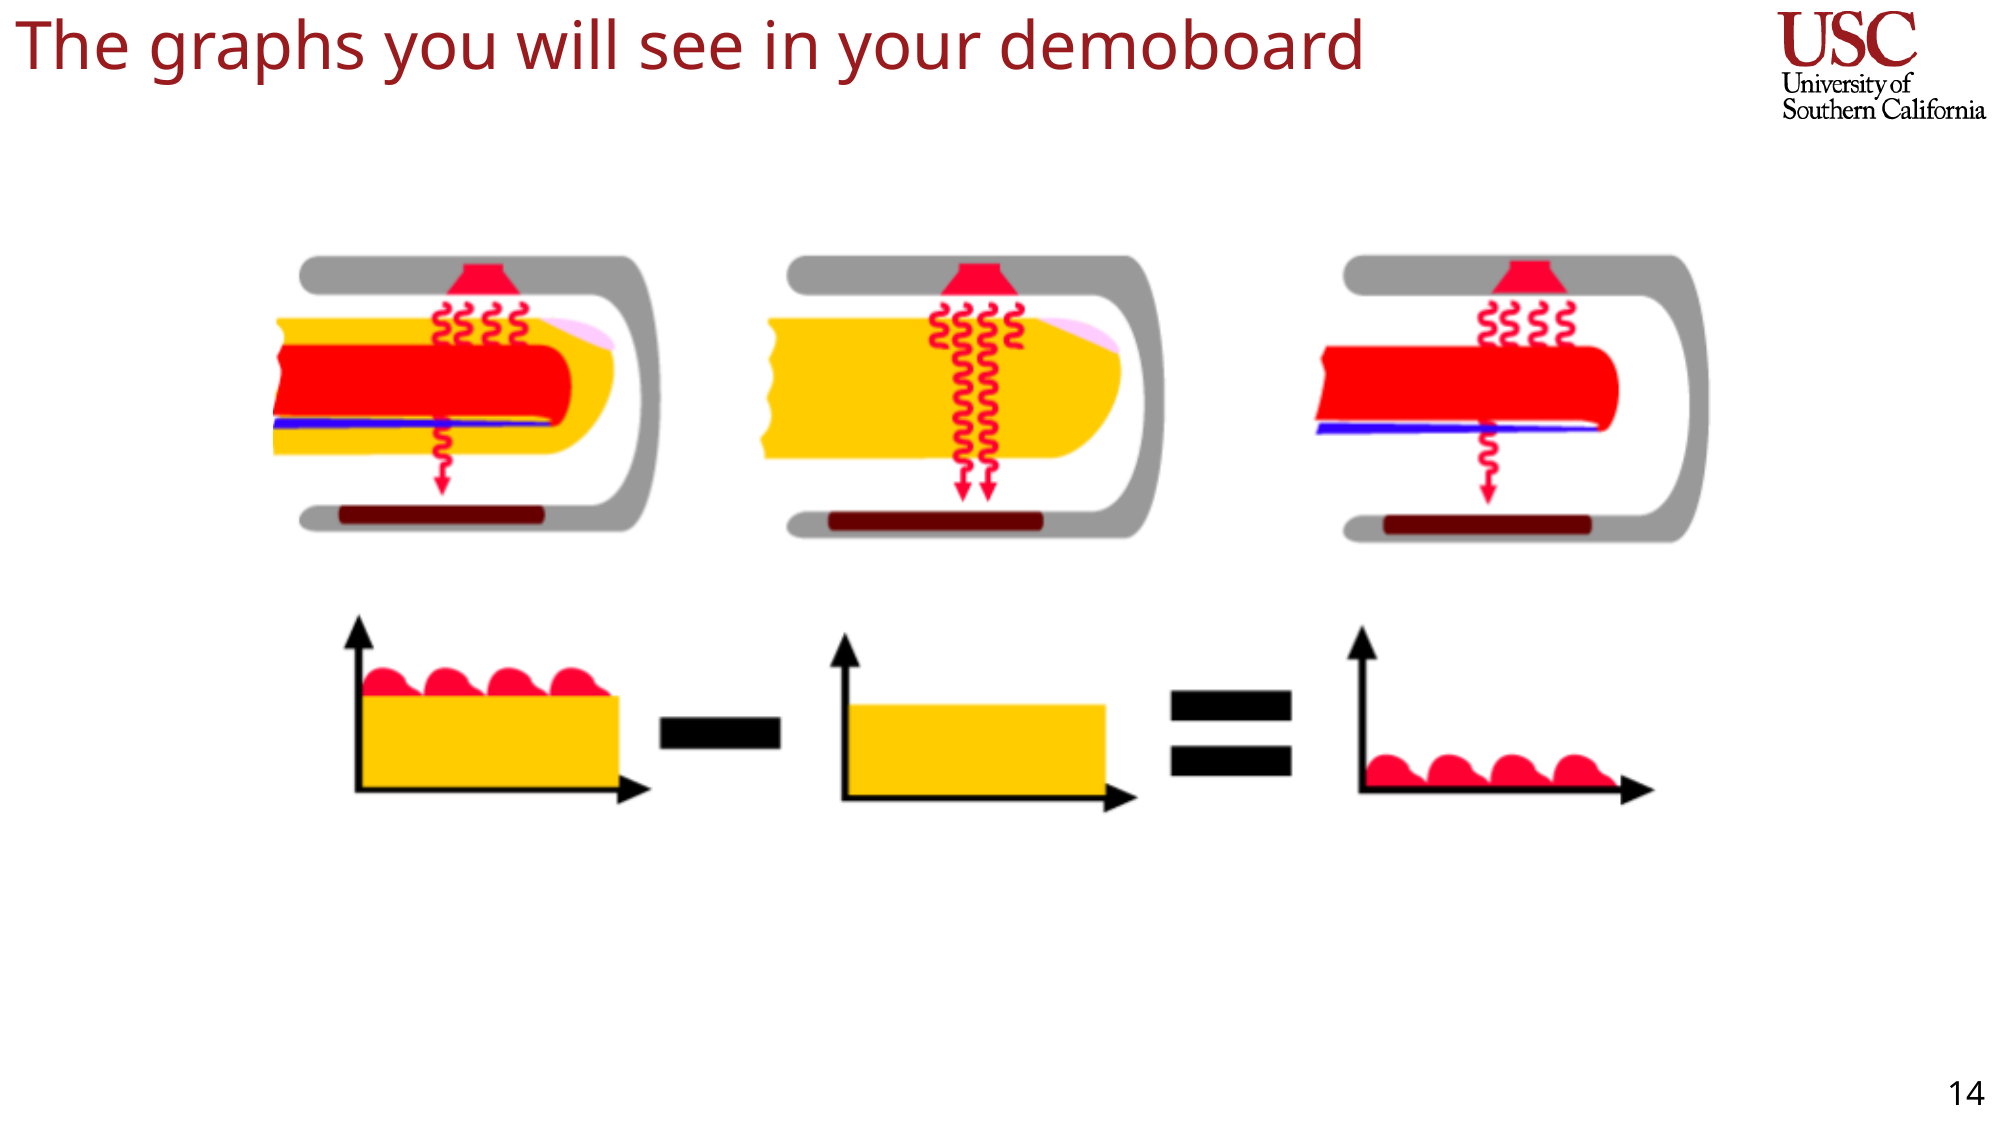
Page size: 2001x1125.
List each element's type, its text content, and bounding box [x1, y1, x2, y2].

picture [1769, 0, 1992, 130]
title The graphs you will see in your demoboard [0, 0, 1725, 96]
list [273, 201, 1726, 824]
slide_number 14 [1915, 1065, 2000, 1125]
